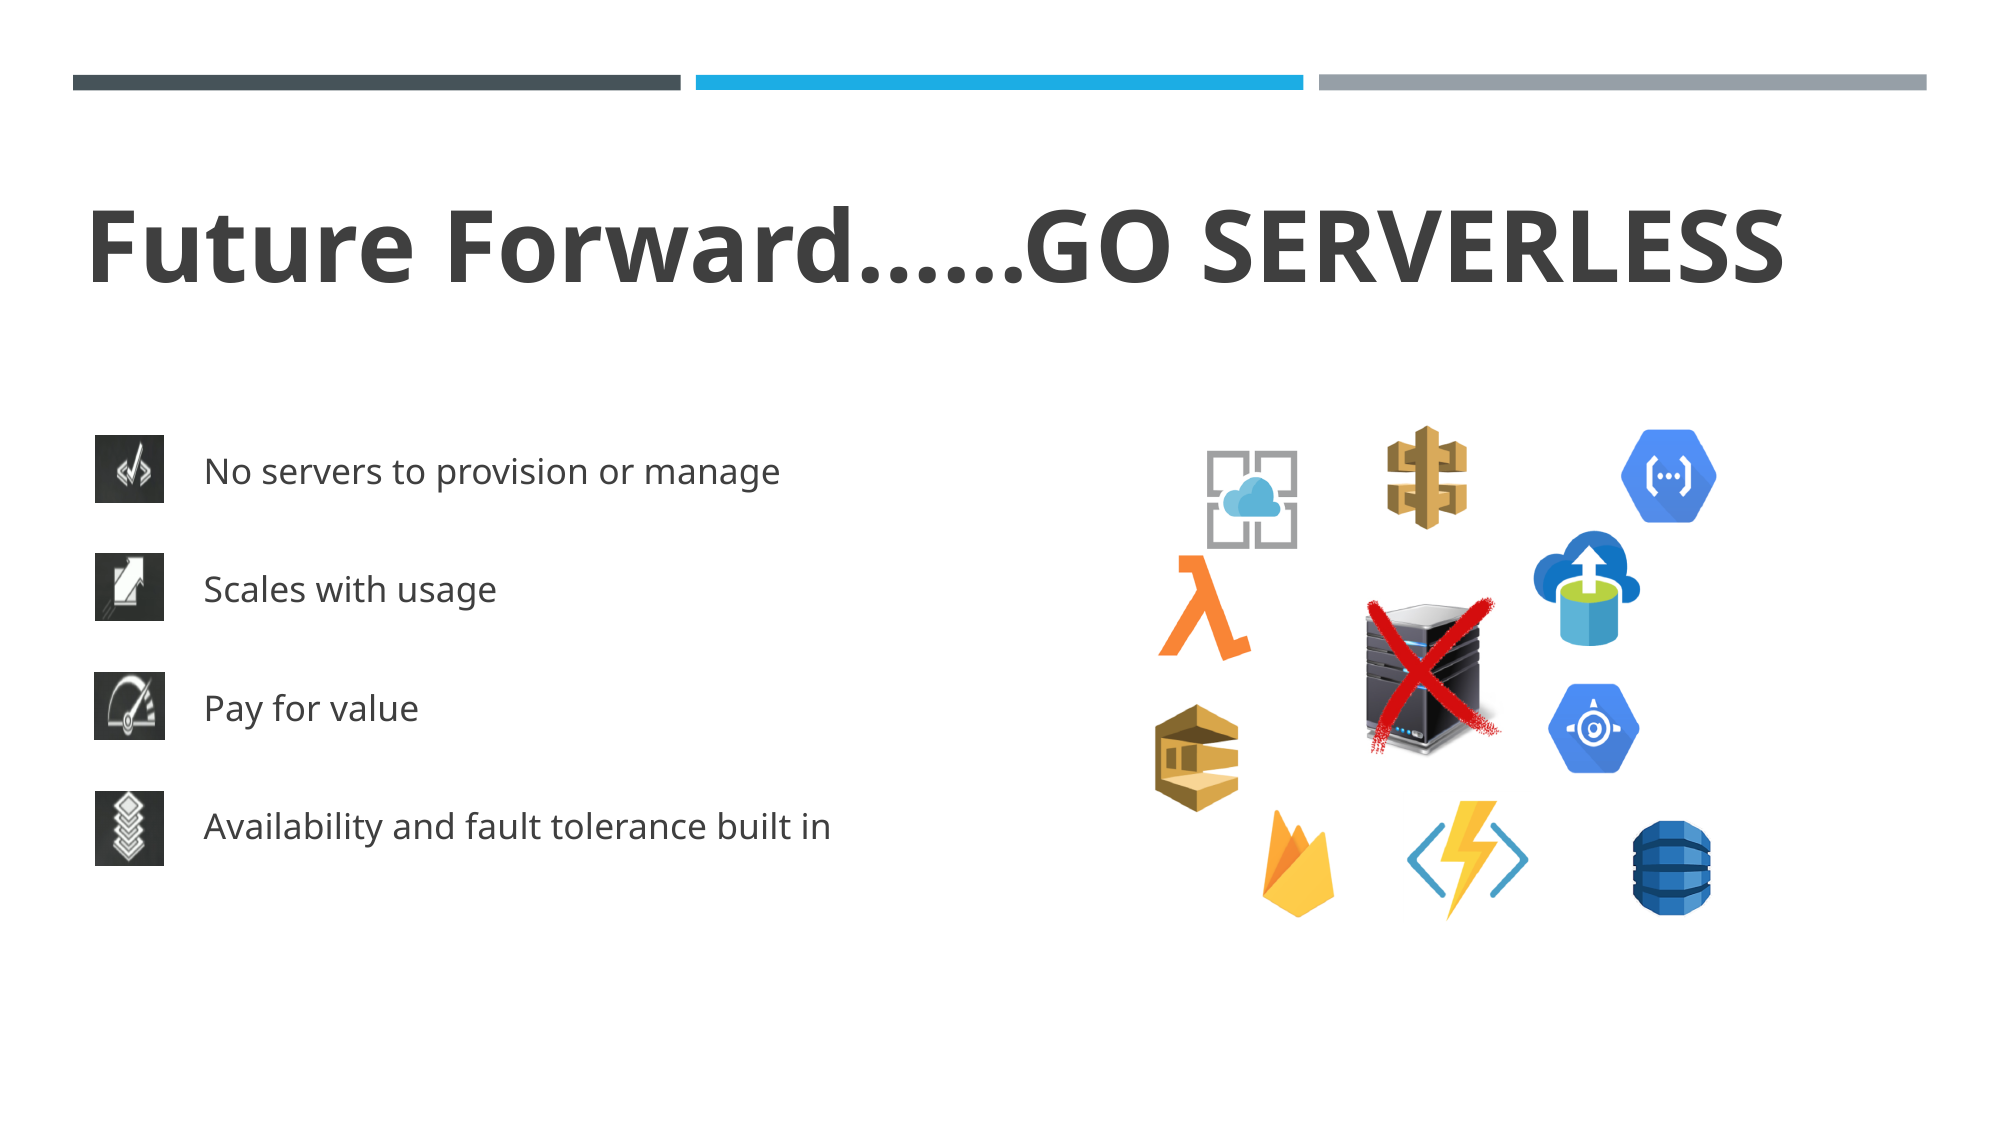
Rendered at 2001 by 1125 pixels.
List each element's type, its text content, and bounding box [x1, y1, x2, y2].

title Future Forward…...GO SERVERLESS [69, 115, 1905, 311]
picture [95, 434, 164, 503]
picture [1095, 386, 1733, 953]
picture [94, 672, 165, 740]
picture [95, 553, 164, 621]
picture [94, 791, 164, 866]
list No servers to provision or manage Scales with usage Pay for value Availability and fault tolerance built in [95, 251, 1905, 981]
